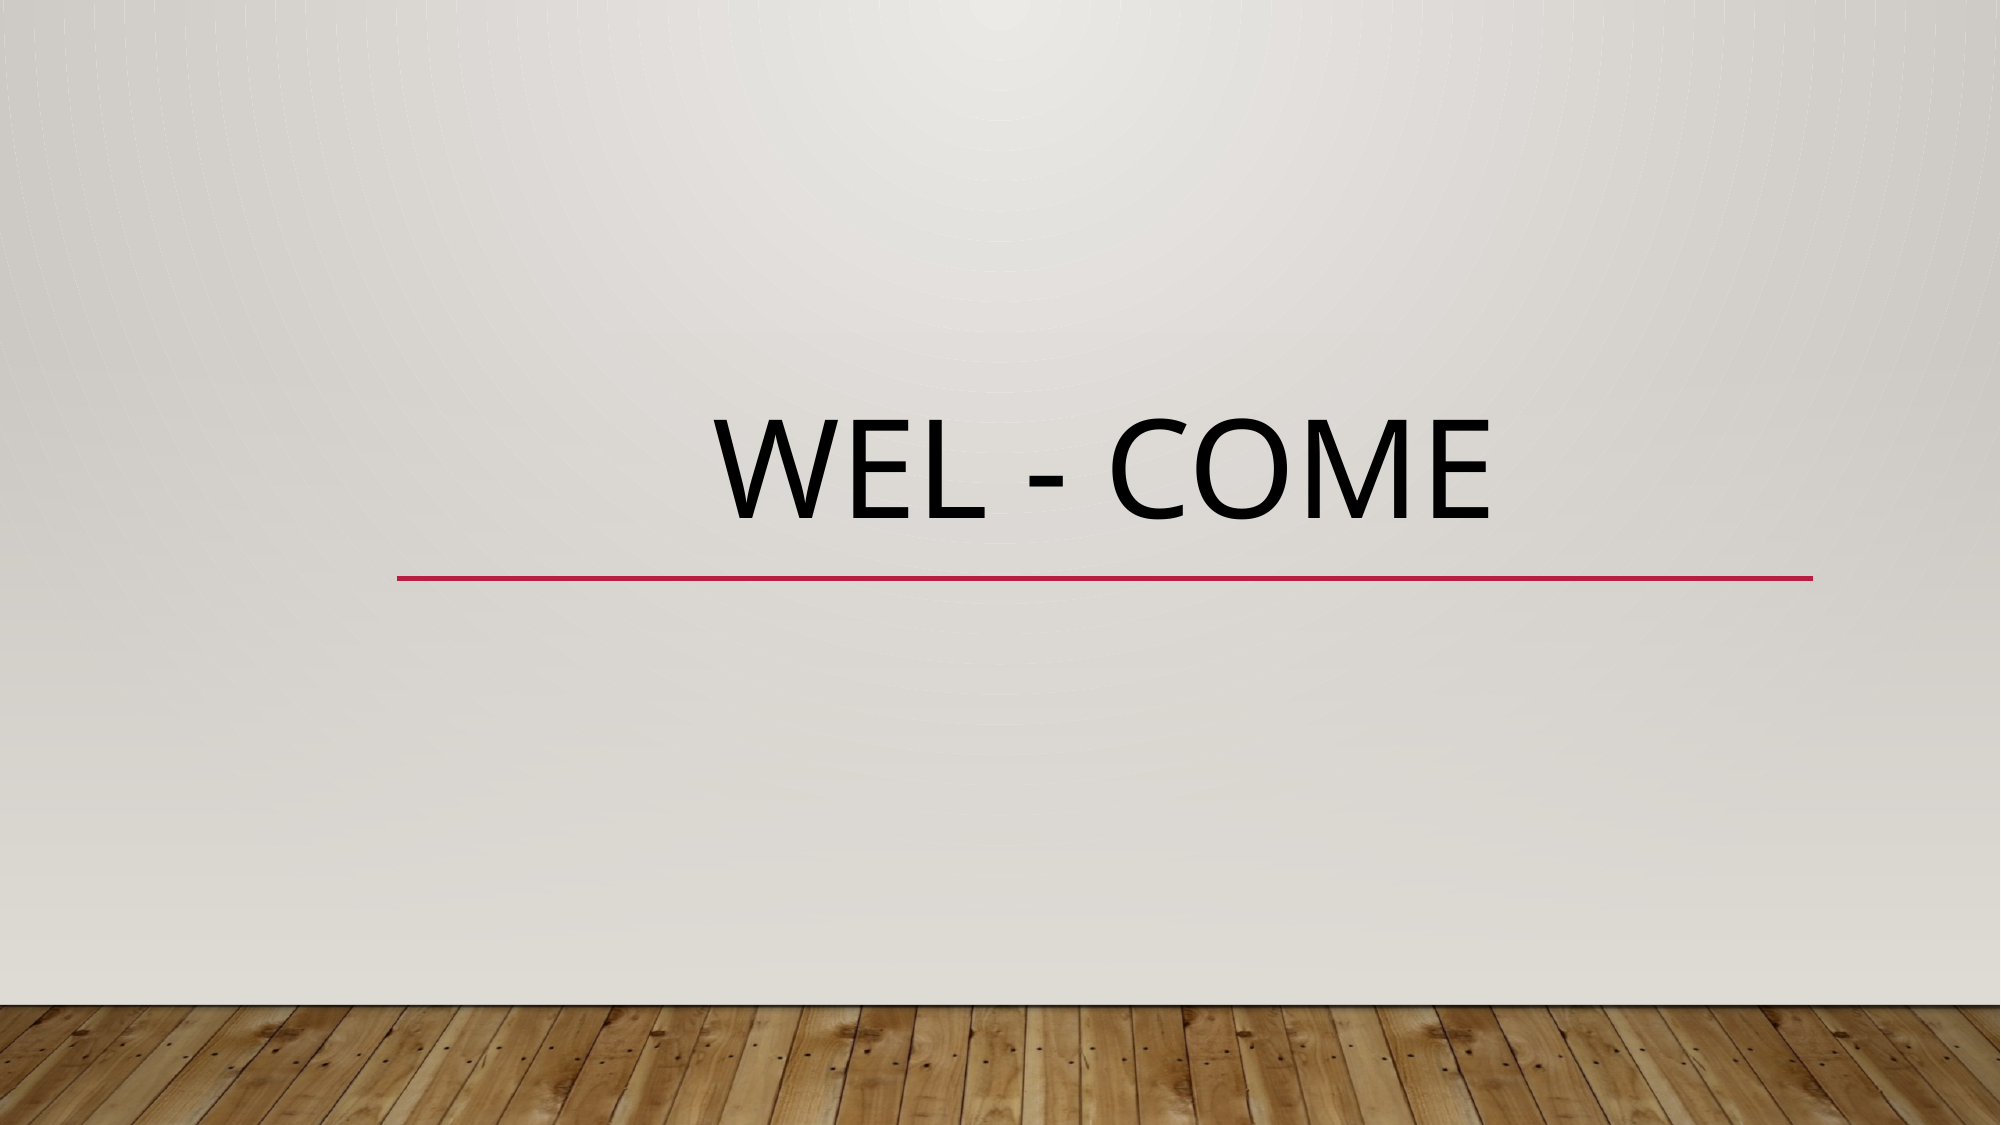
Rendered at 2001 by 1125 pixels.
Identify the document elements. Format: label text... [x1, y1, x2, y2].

title WEL - COME [396, 131, 1814, 549]
picture [0, 1005, 2000, 1125]
